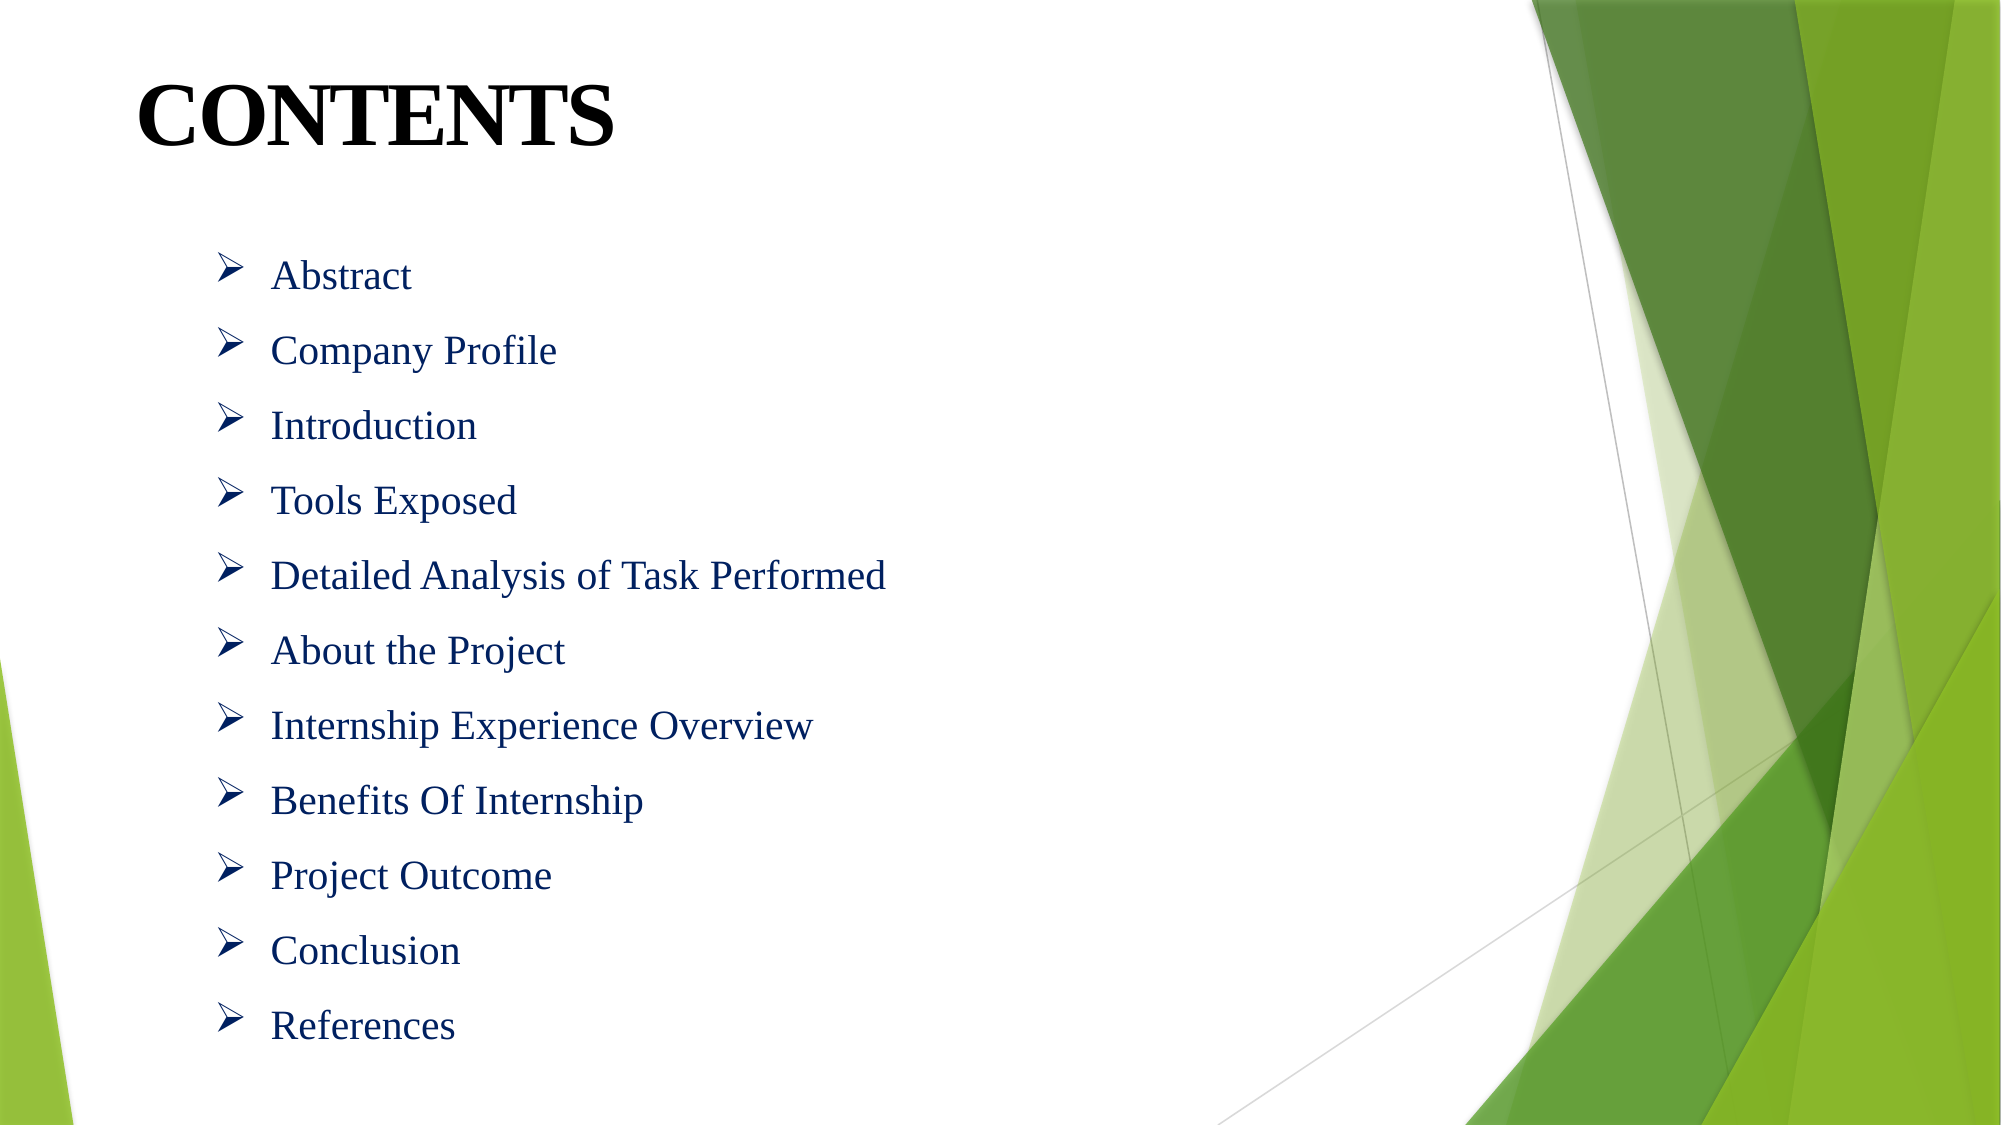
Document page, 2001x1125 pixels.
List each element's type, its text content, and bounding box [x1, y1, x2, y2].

text_box CONTENTS [120, 42, 850, 157]
text_box Abstract Company Profile Introduction Tools Exposed Detailed Analysis of Task Performed About the Project Internship Experience Overview Benefits Of Internship Project Outcome Conclusion References [199, 215, 1931, 1125]
